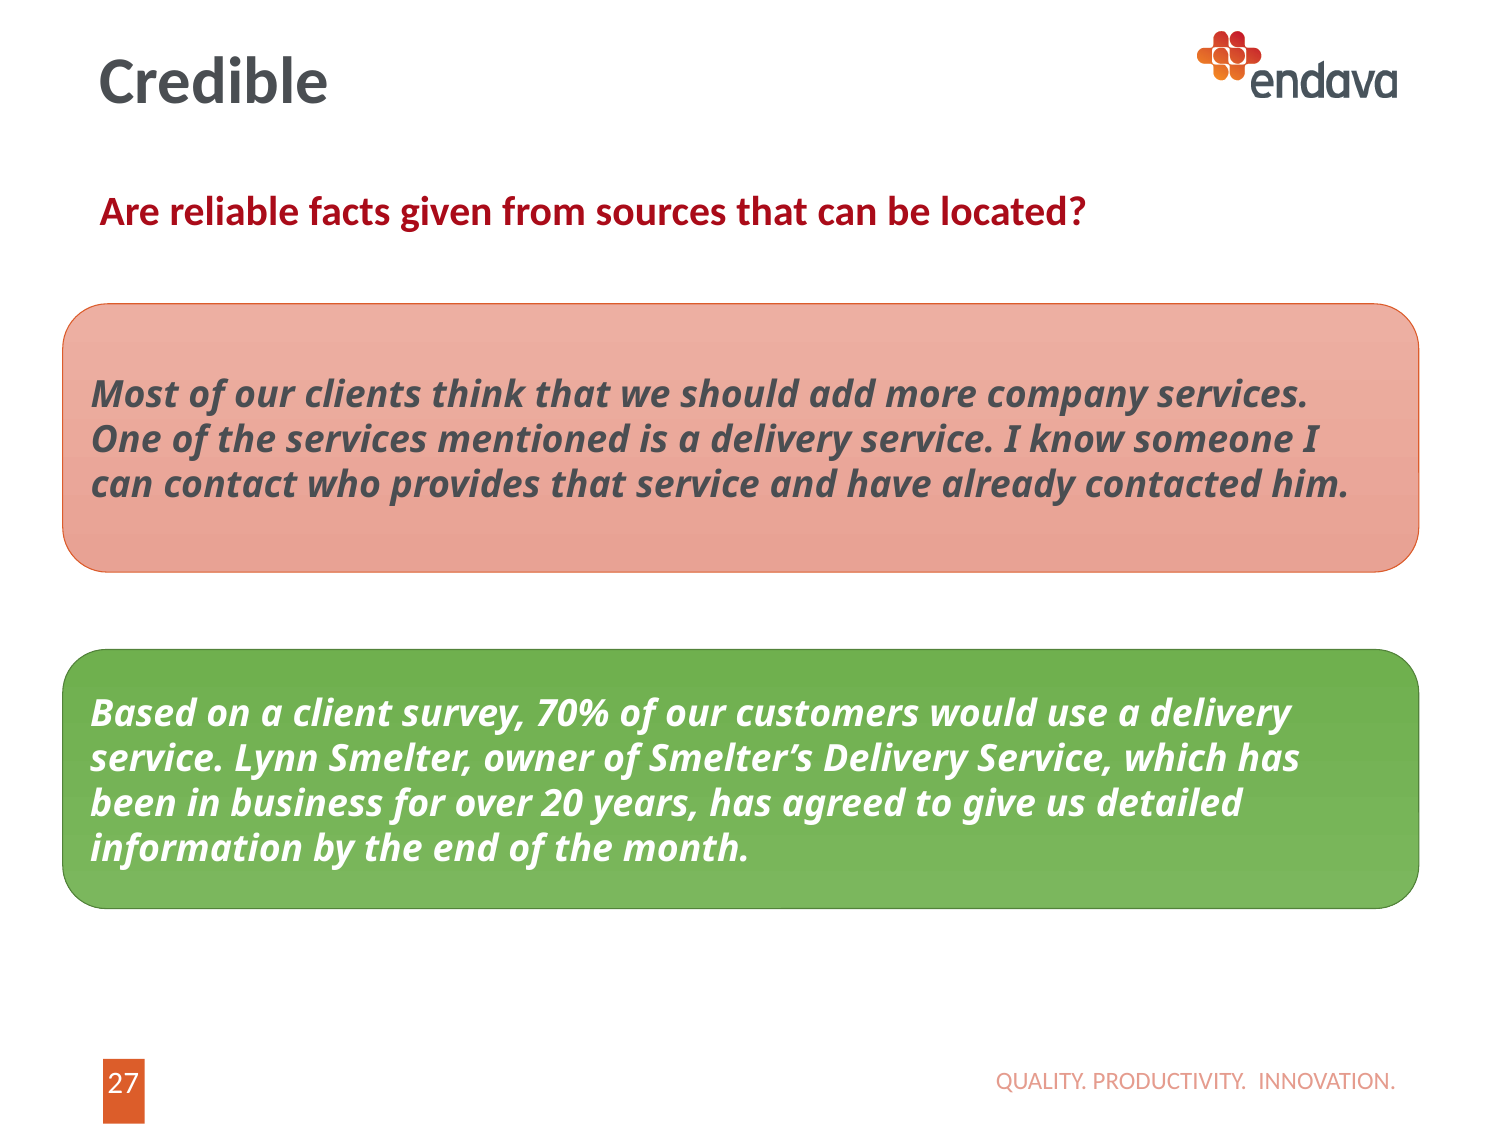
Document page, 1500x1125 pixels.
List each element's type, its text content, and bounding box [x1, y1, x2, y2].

text_box Based on a client survey, 70% of our customers would use a delivery service. Lynn Smelter, owner of Smelter’s Delivery Service, which has been in business for over 20 years, has agreed to give us detailed information by the end of the month. [62, 648, 1420, 910]
text_box Most of our clients think that we should add more company services. One of the services mentioned is a delivery service. I know someone I can contact who provides that service and have already contacted him. [62, 303, 1420, 573]
title Credible [99, 38, 1148, 182]
picture [1197, 31, 1397, 98]
list Are reliable facts given from sources that can be located? [99, 182, 1397, 280]
slide_number QUALITY. PRODUCTIVITY. INNOVATION. [939, 1049, 1397, 1110]
